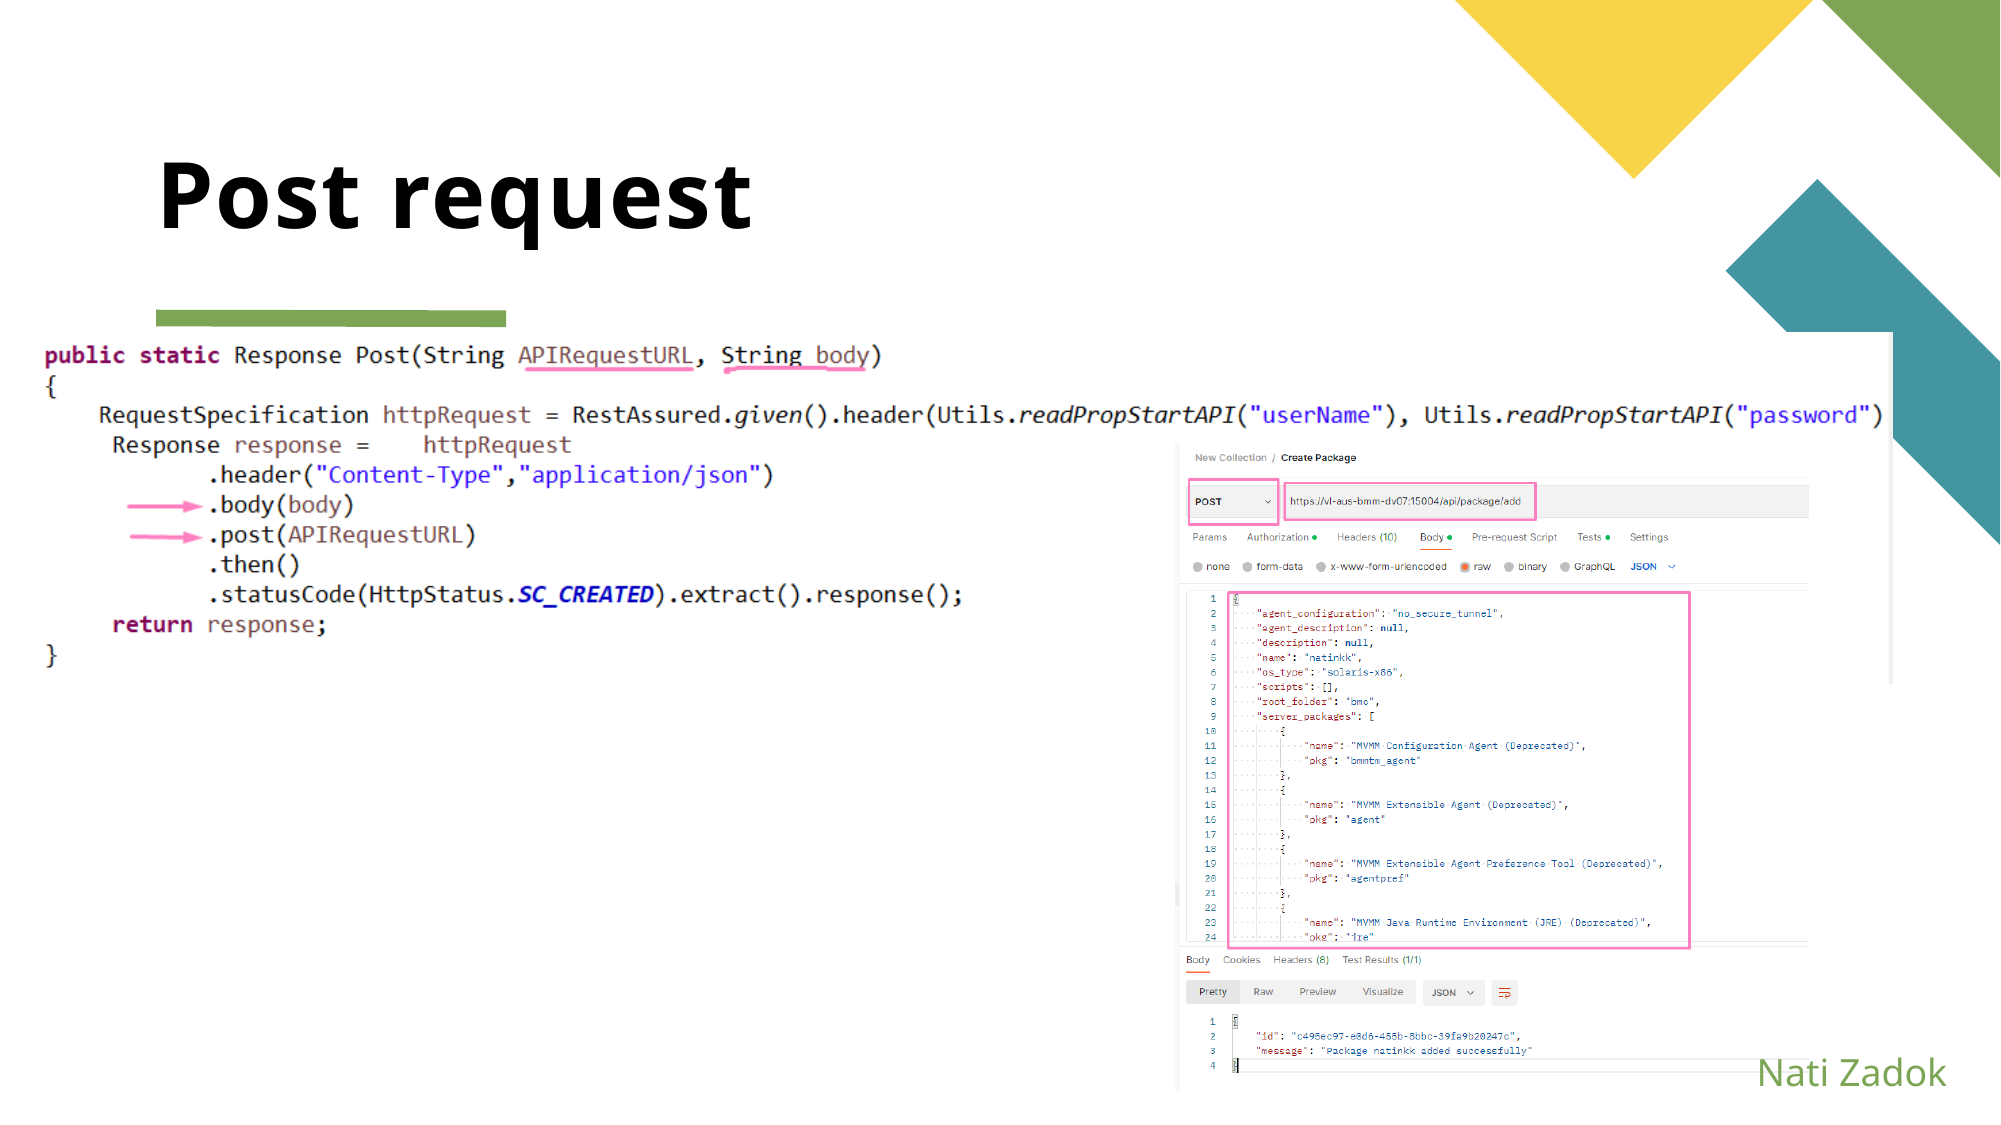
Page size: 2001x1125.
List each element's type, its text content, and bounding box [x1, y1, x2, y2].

picture [0, 332, 1893, 1093]
title Post request [156, 148, 1278, 249]
text_box Nati Zadok [1741, 1046, 2000, 1125]
